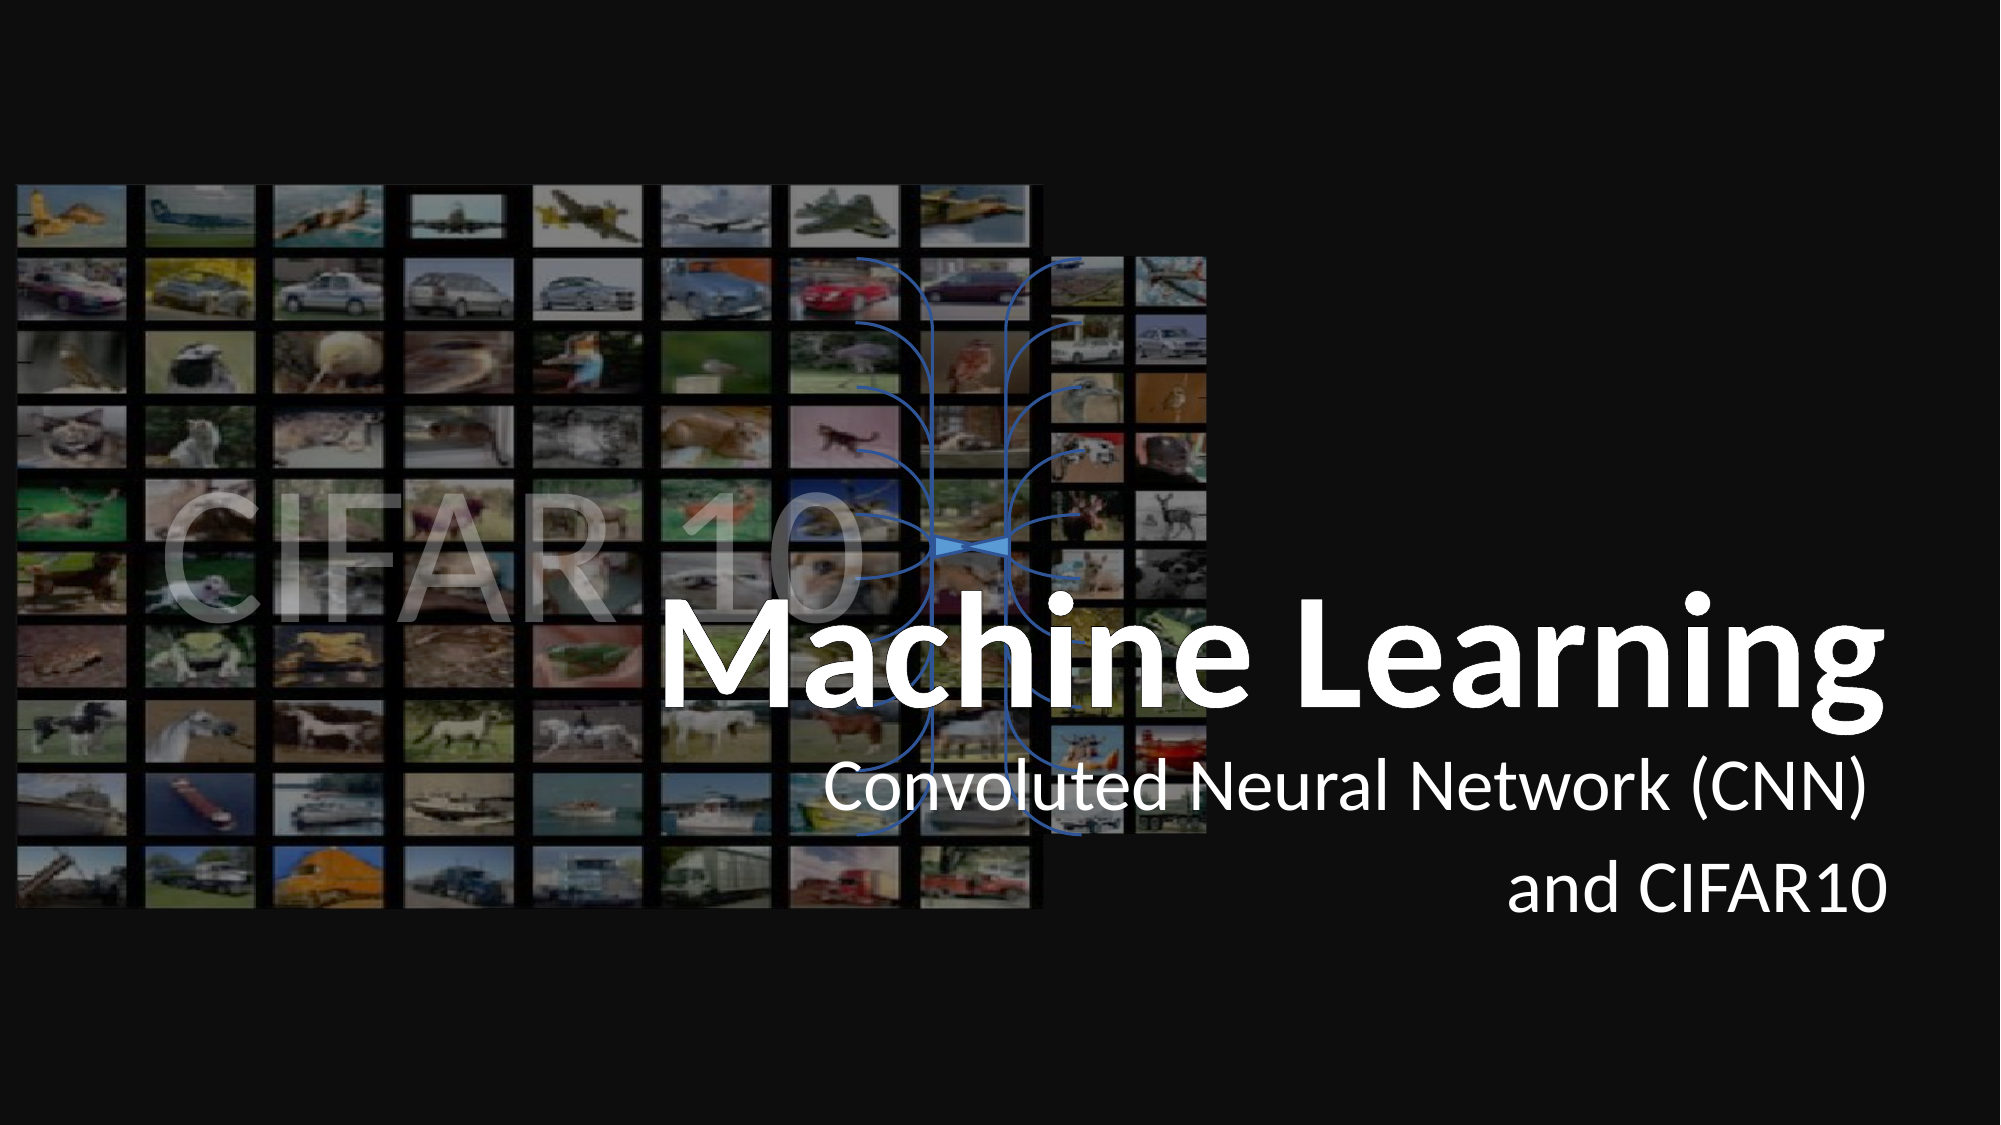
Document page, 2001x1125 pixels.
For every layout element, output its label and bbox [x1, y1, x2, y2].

text_box [0, 0, 2000, 1125]
